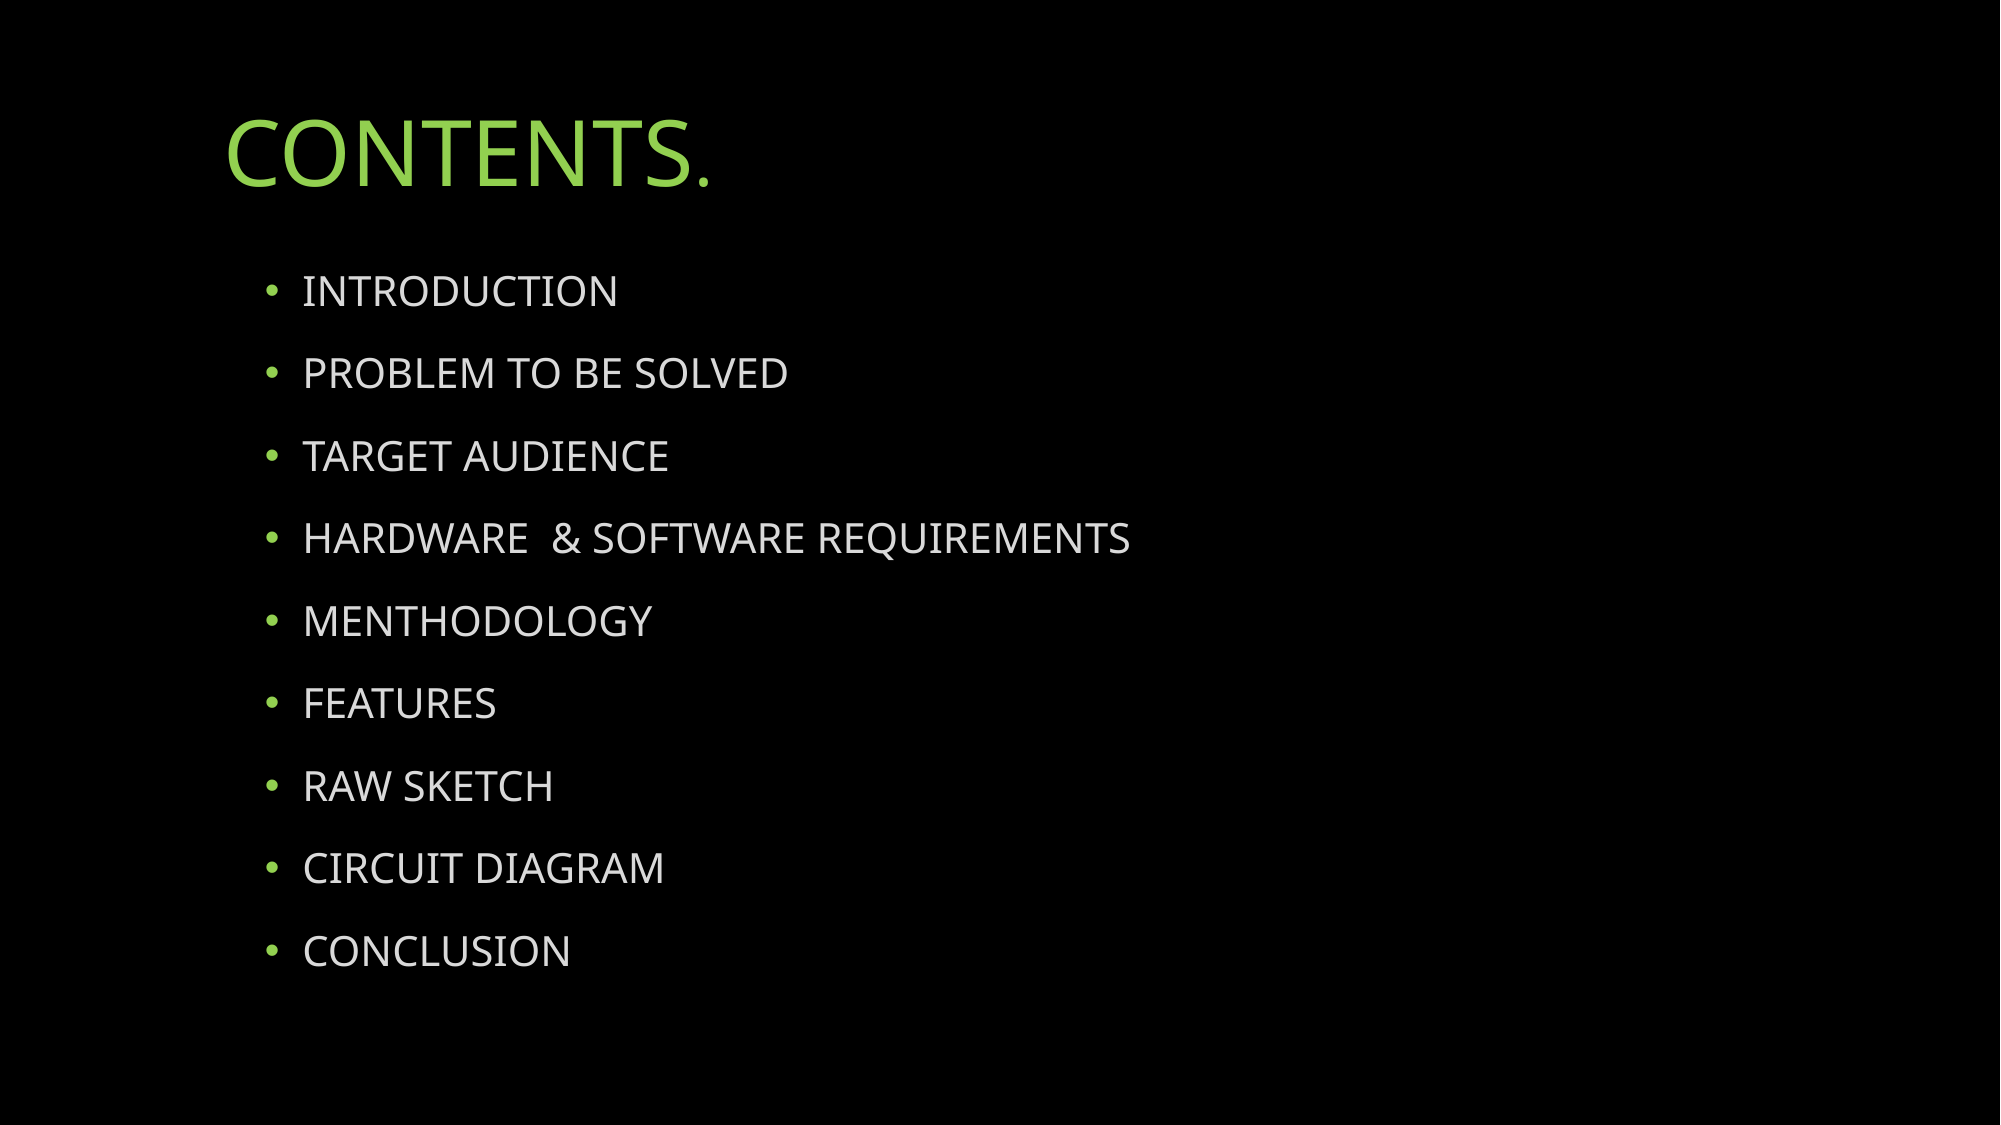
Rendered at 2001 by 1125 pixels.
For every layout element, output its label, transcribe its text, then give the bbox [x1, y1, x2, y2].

title CONTENTS. [208, 36, 1691, 214]
list INTRODUCTION PROBLEM TO BE SOLVED TARGET AUDIENCE HARDWARE & SOFTWARE REQUIREMENTS MENTHODOLOGY FEATURES RAW SKETCH CIRCUIT DIAGRAM CONCLUSION [249, 262, 1768, 1000]
